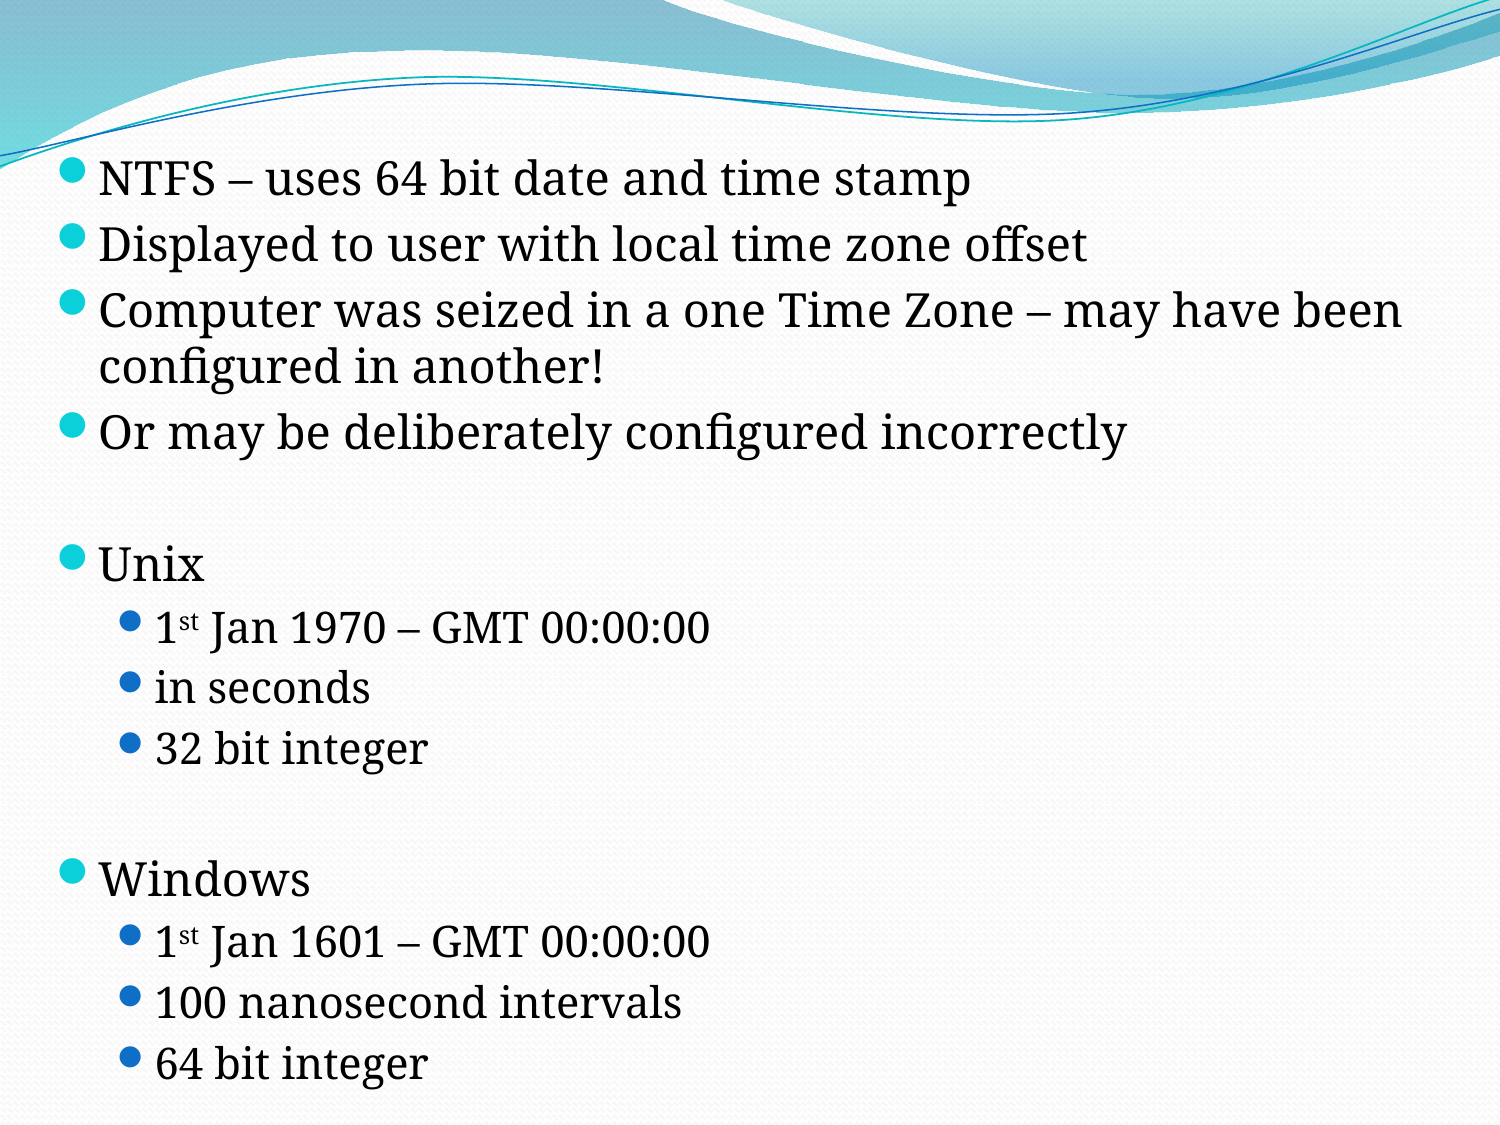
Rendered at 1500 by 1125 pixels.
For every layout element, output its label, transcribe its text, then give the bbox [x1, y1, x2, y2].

list NTFS – uses 64 bit date and time stamp Displayed to user with local time zone offset Computer was seized in a one Time Zone – may have been configured in another! Or may be deliberately configured incorrectly Unix 1st Jan 1970 – GMT 00:00:00 in seconds 32 bit integer Windows 1st Jan 1601 – GMT 00:00:00 100 nanosecond intervals 64 bit integer [41, 140, 1459, 1102]
